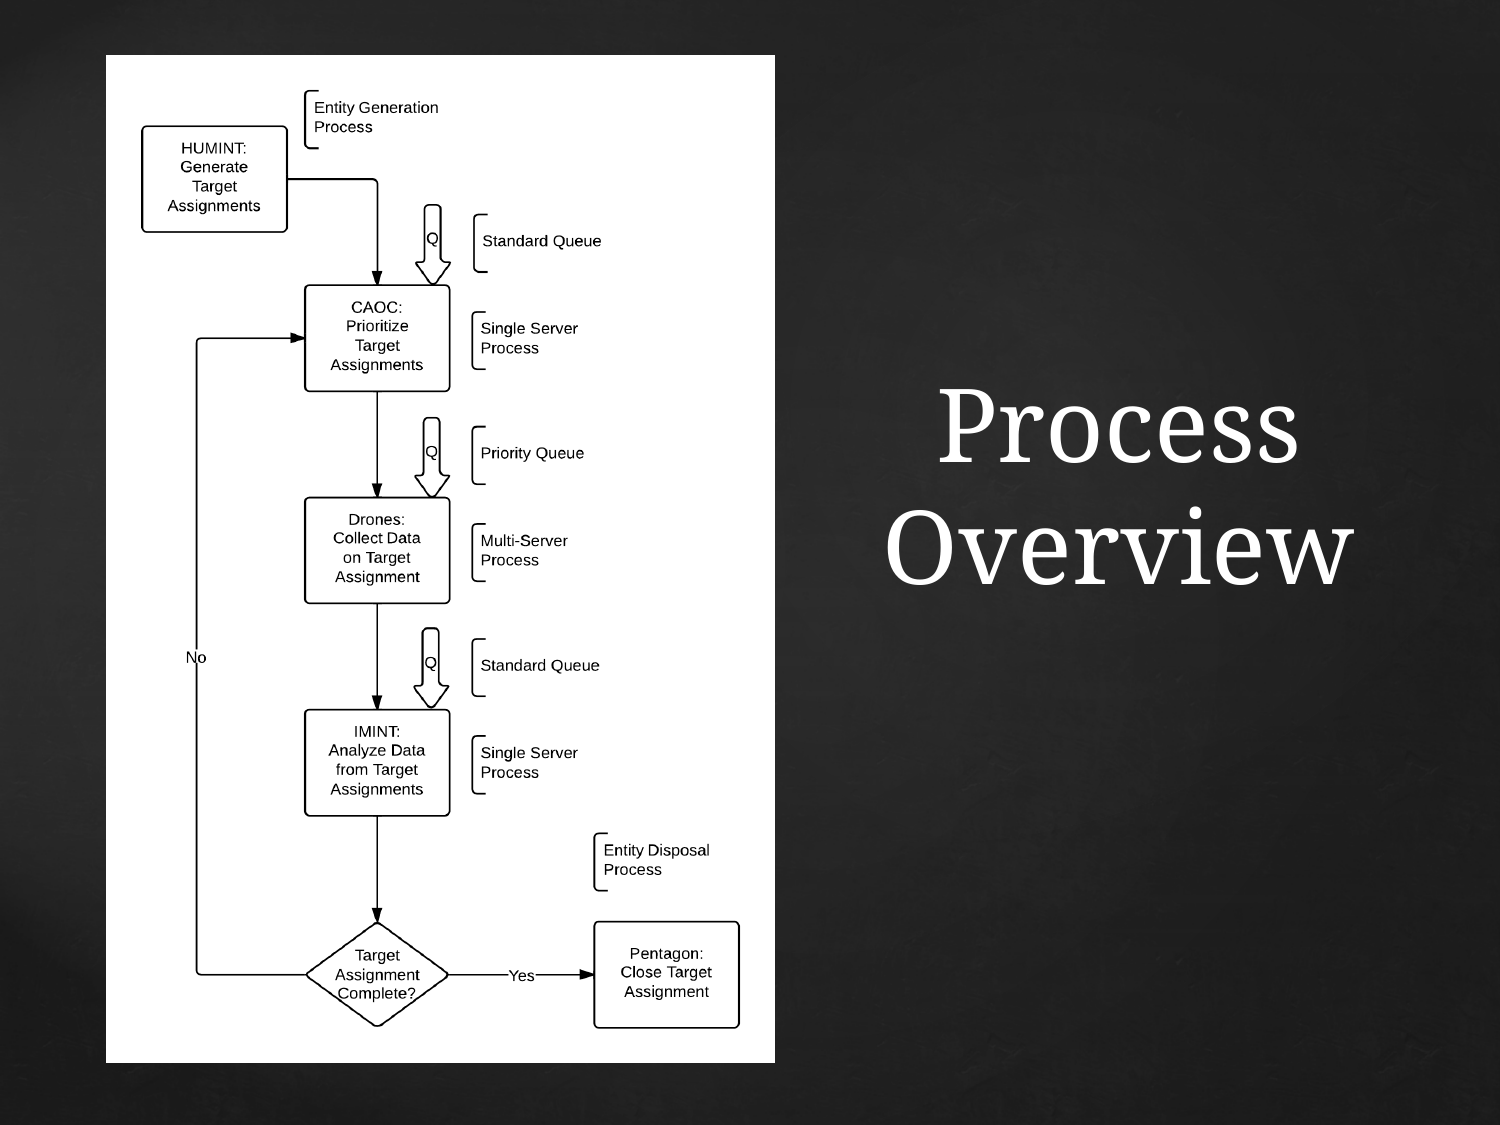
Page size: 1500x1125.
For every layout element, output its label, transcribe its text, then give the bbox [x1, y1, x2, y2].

title Process Overview [785, 462, 1463, 613]
picture [106, 54, 776, 1063]
